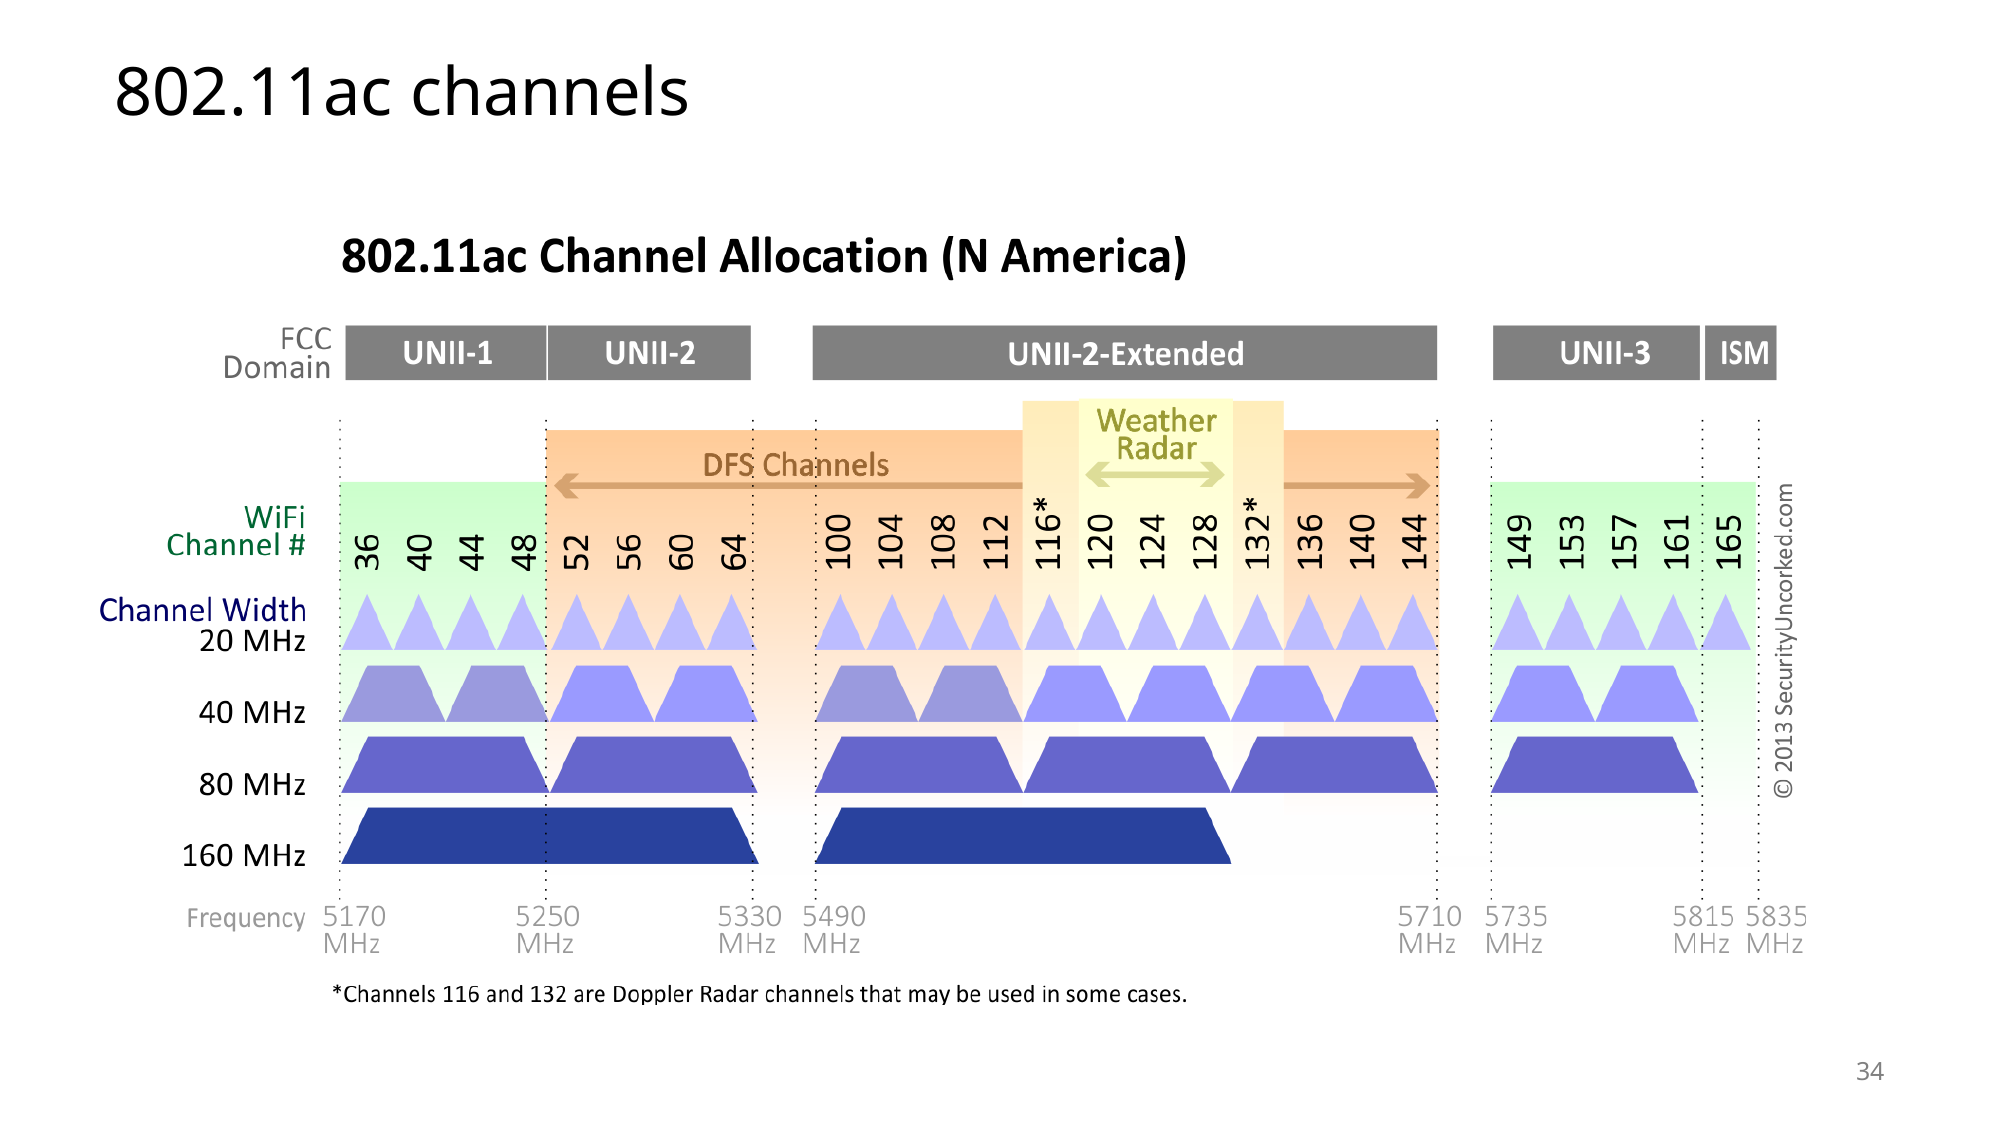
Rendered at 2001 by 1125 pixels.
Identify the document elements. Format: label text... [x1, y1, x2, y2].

slide_number 34 [1749, 1042, 1900, 1103]
title 802.11ac channels [99, 37, 1900, 150]
picture [99, 236, 1806, 1005]
